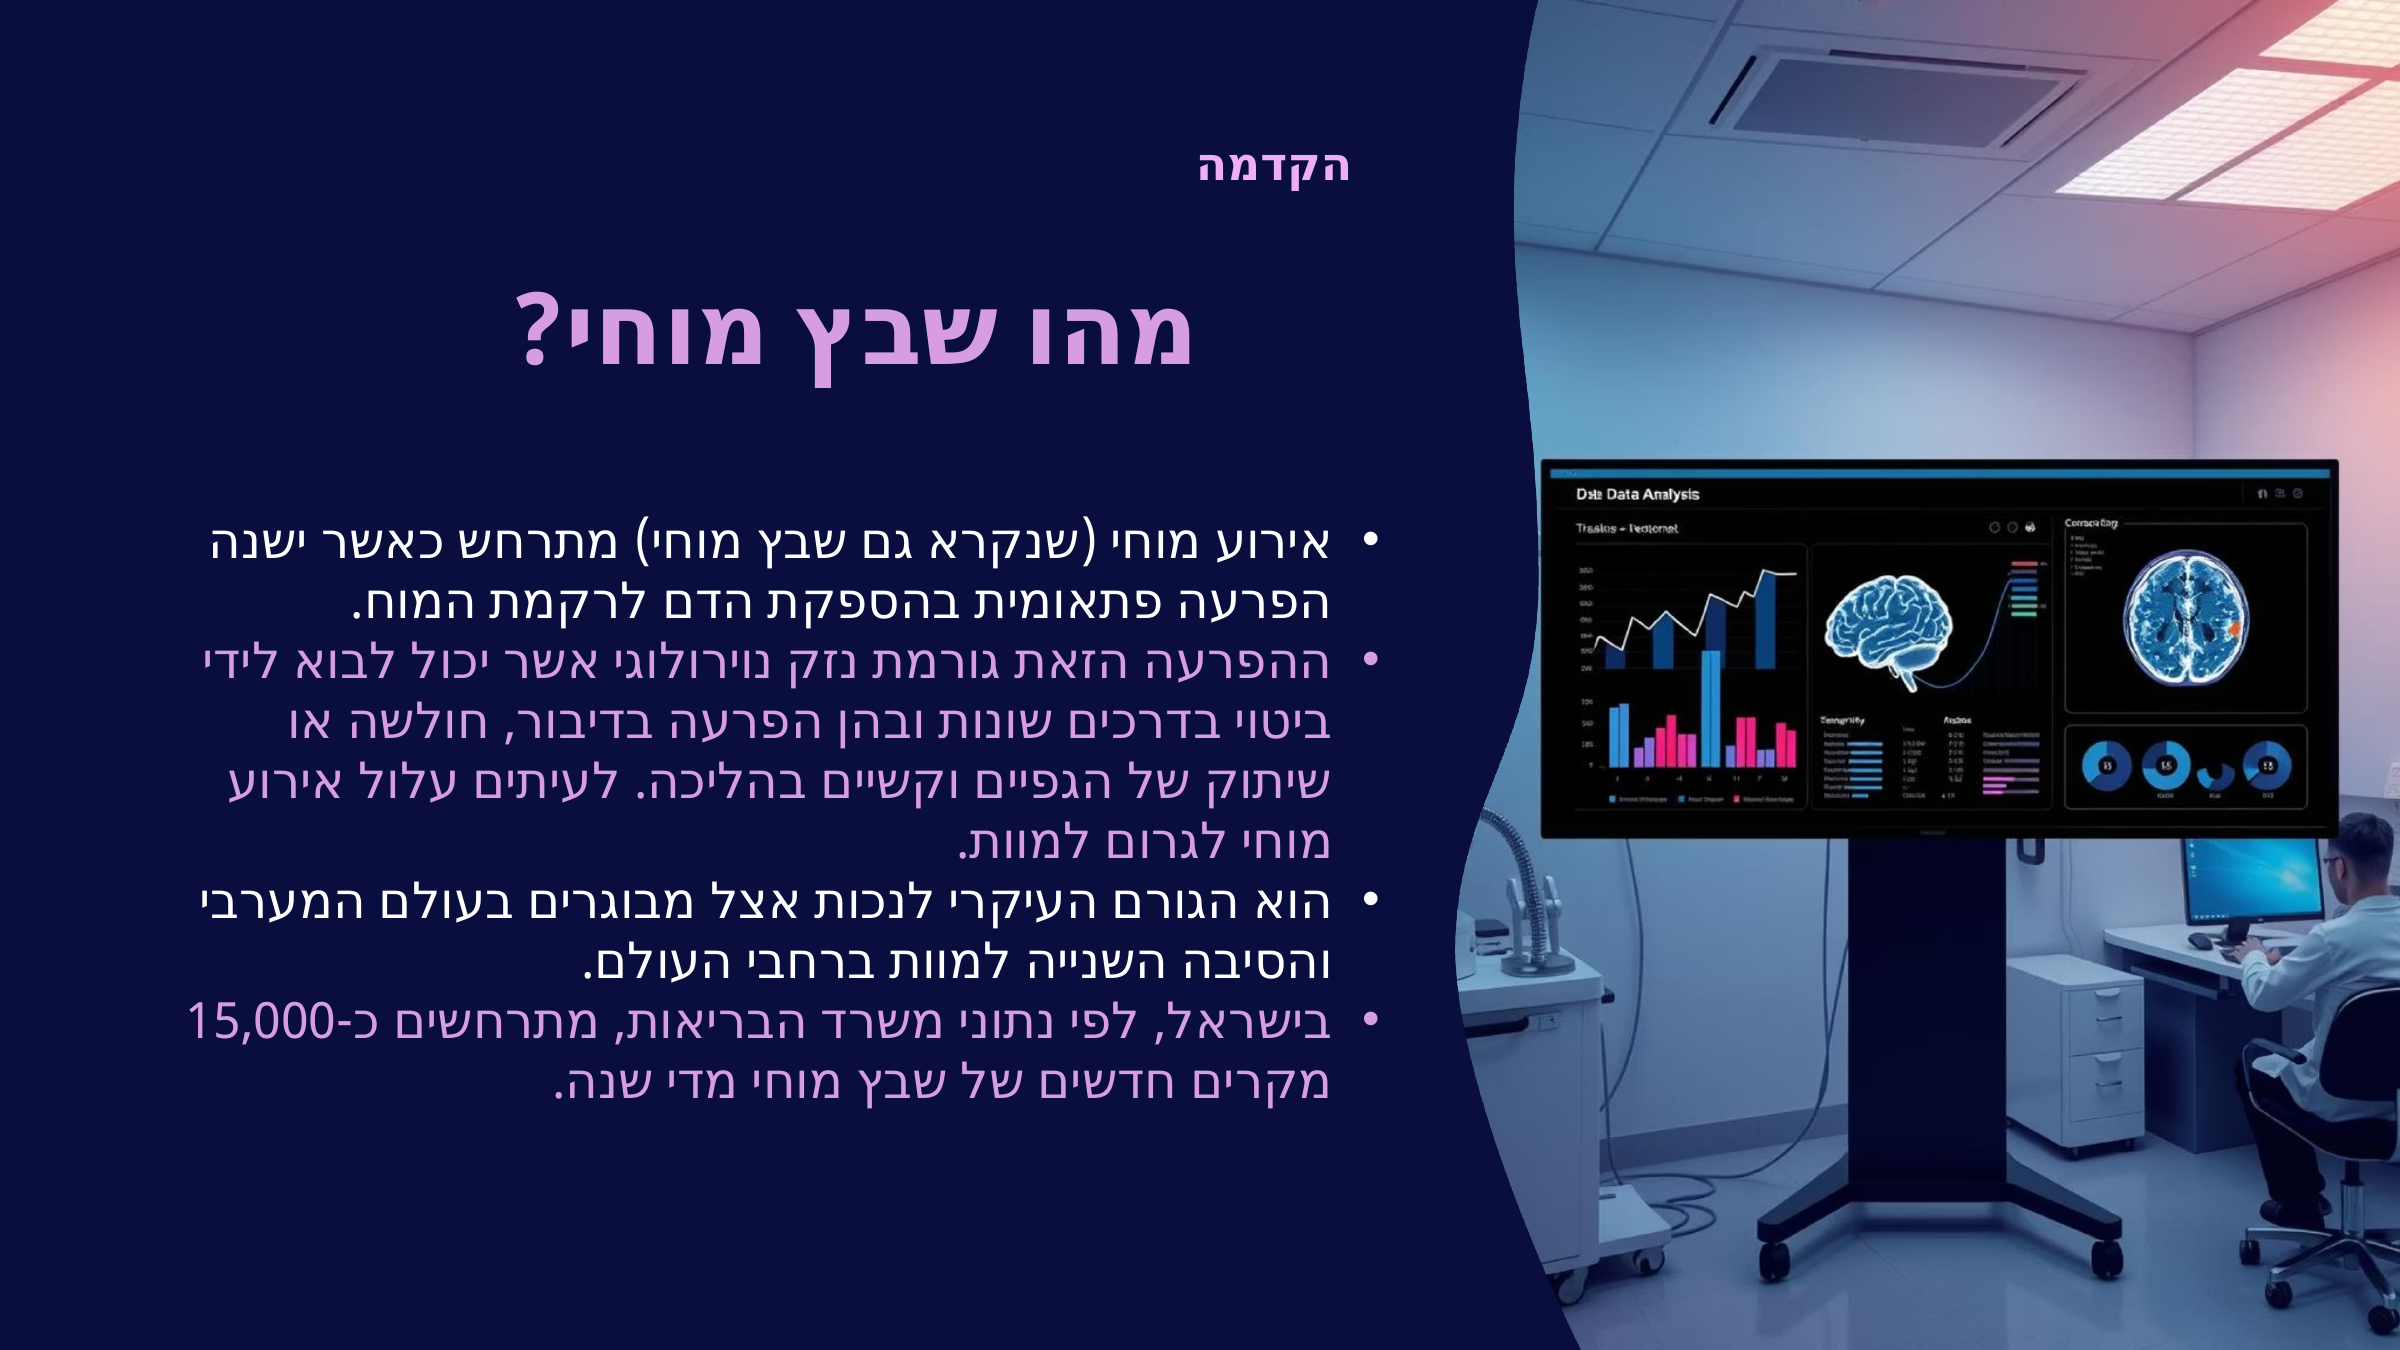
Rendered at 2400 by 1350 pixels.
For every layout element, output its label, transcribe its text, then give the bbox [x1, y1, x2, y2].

text_box אירוע מוחי (שנקרא גם שבץ מוחי) מתרחש כאשר ישנה הפרעה פתאומית בהספקת הדם לרקמת המוח. ההפרעה הזאת גורמת נזק נוירולוגי אשר יכול לבוא לידי ביטוי בדרכים שונות ובהן הפרעה בדיבור, חולשה או שיתוק של הגפיים וקשיים בהליכה. לעיתים עלול אירוע מוחי לגרום למוות. הוא הגורם העיקרי לנכות אצל מבוגרים בעולם המערבי והסיבה השנייה למוות ברחבי העולם. בישראל, לפי נתוני משרד הבריאות, מתרחשים כ-15,000 מקרים חדשים של שבץ מוחי מדי שנה. [152, 500, 1395, 1176]
picture [1454, 0, 2400, 1350]
text_box הקדמה [887, 132, 1353, 191]
text_box מהו שבץ מוחי? [175, 268, 1200, 385]
